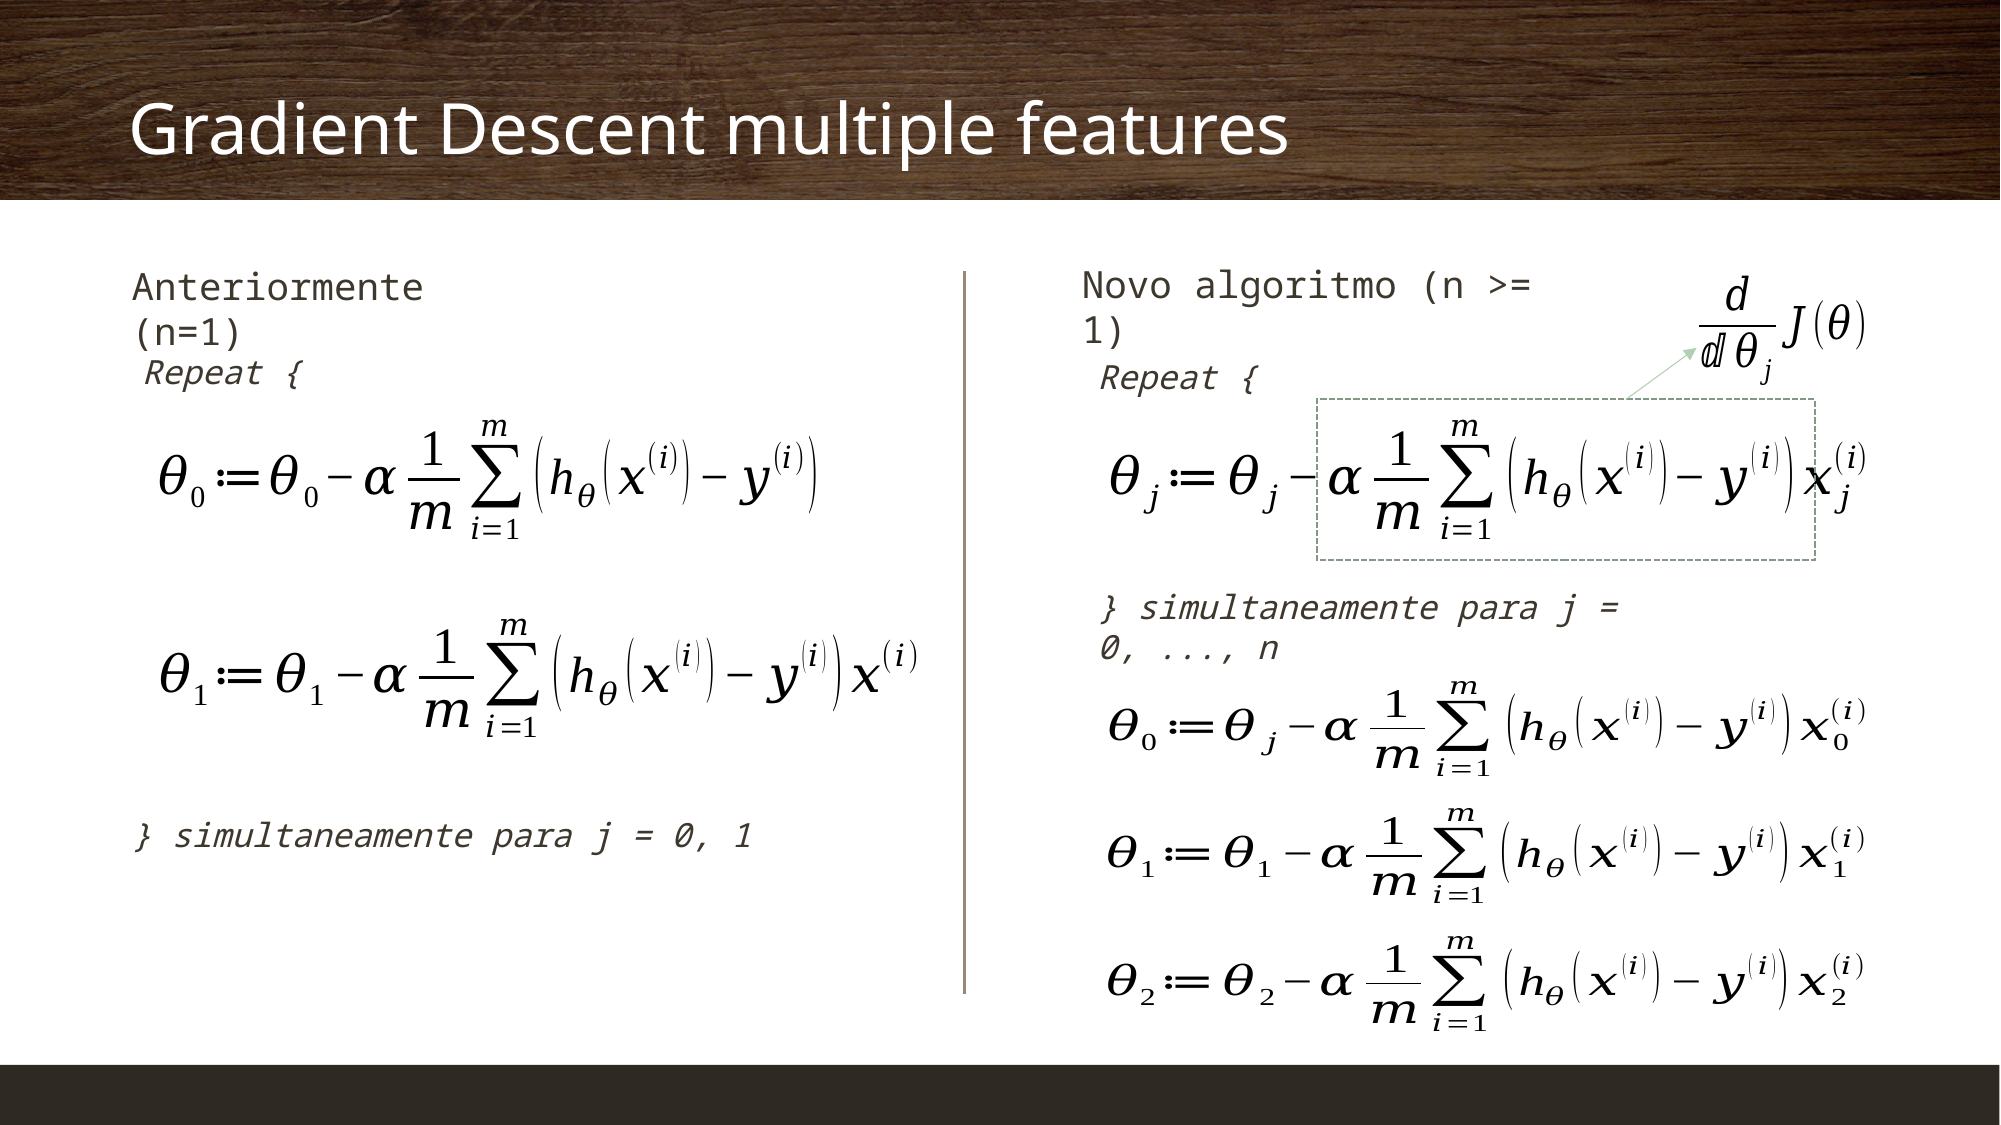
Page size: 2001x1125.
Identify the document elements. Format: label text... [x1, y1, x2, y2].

picture [0, 0, 2000, 200]
text_box } simultaneamente para j = 0, ..., n [1082, 578, 1786, 674]
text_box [1626, 347, 1697, 400]
text_box Novo algoritmo (n >= 1) [1067, 253, 1603, 358]
text_box [1316, 398, 1816, 561]
text_box Repeat { [1082, 348, 1501, 404]
text_box Repeat { [127, 343, 546, 399]
text_box Anteriormente (n=1) [116, 255, 566, 361]
text_box } simultaneamente para j = 0, 1 [116, 806, 820, 862]
